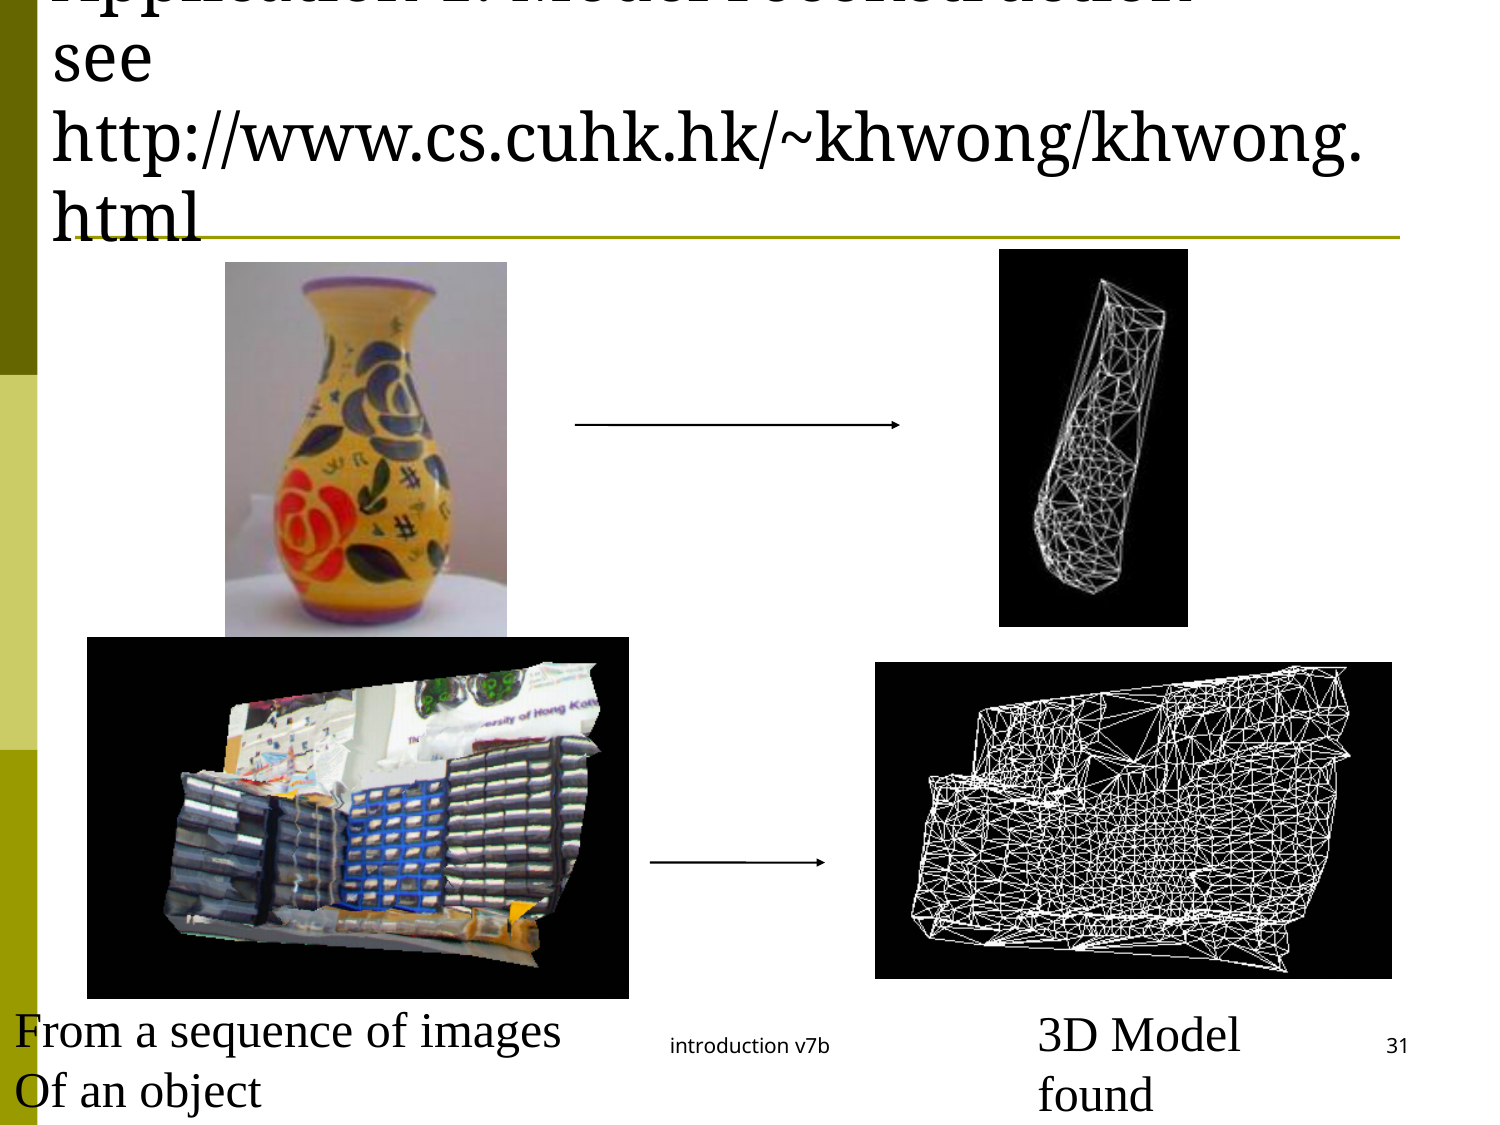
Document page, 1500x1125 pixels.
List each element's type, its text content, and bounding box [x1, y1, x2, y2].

slide_number 31 [1269, 1025, 1425, 1100]
picture [999, 249, 1188, 628]
picture [224, 262, 507, 637]
text_box From a sequence of images Of an object [0, 990, 578, 1125]
footer introduction v7b [578, 1025, 988, 1100]
title Application 1: Model reconstruction see http://www.cs.cuhk.hk/~khwong/khwong.html [37, 75, 1388, 263]
text_box [649, 858, 826, 867]
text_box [87, 637, 630, 999]
text_box 3D Model found [1022, 994, 1269, 1125]
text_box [874, 662, 1392, 979]
text_box [574, 420, 901, 430]
